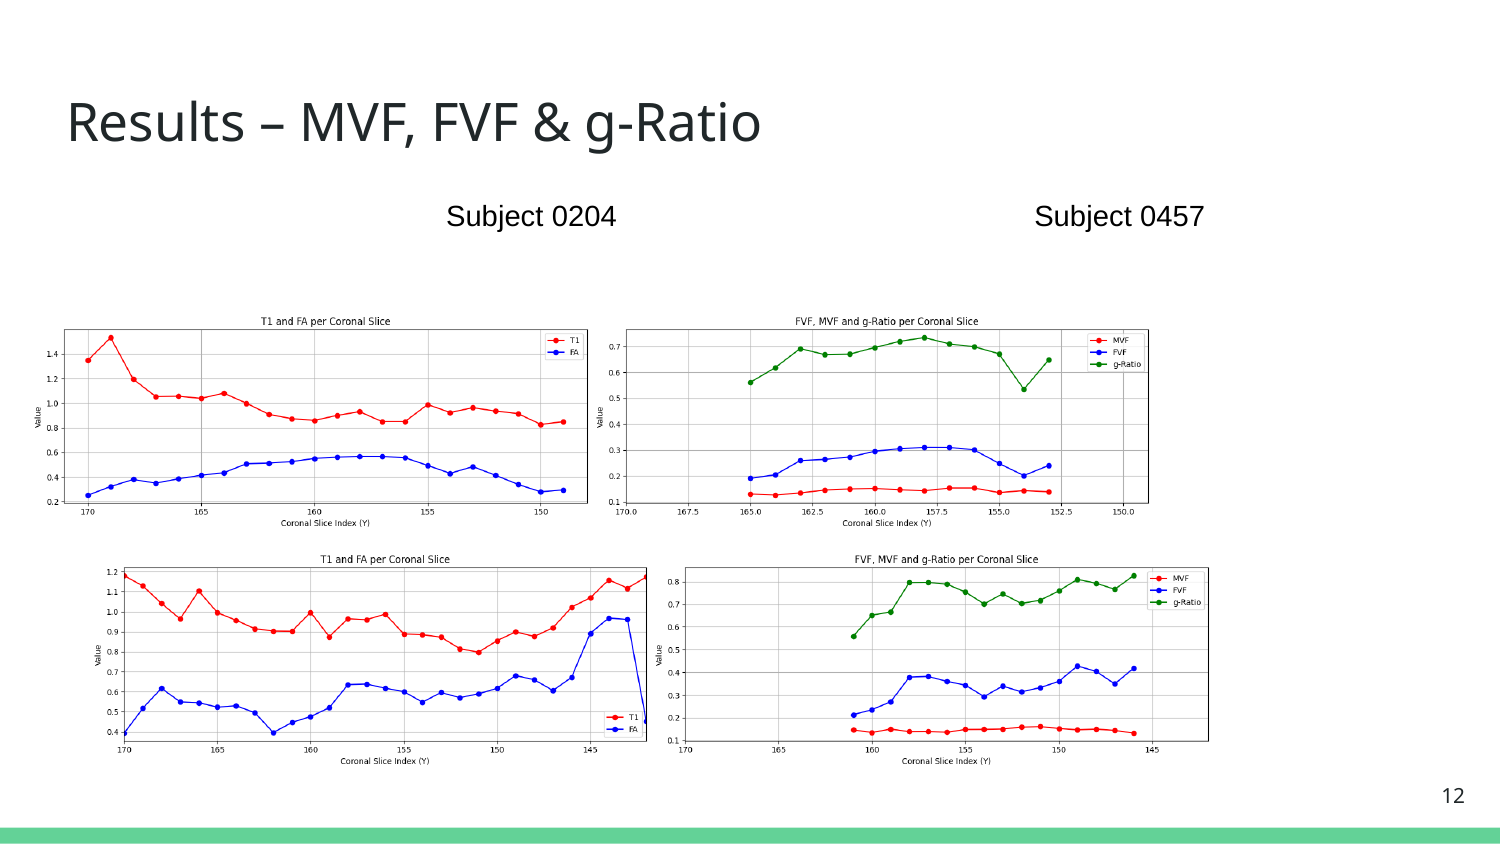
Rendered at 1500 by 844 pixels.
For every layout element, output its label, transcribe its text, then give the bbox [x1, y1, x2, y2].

title Results – MVF, FVF & g-Ratio [51, 72, 1449, 167]
text_box Subject 0204 [431, 189, 715, 240]
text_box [89, 548, 1213, 771]
slide_number 12 [1389, 764, 1480, 830]
text_box Subject 0457 [1019, 189, 1304, 240]
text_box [29, 310, 1153, 533]
